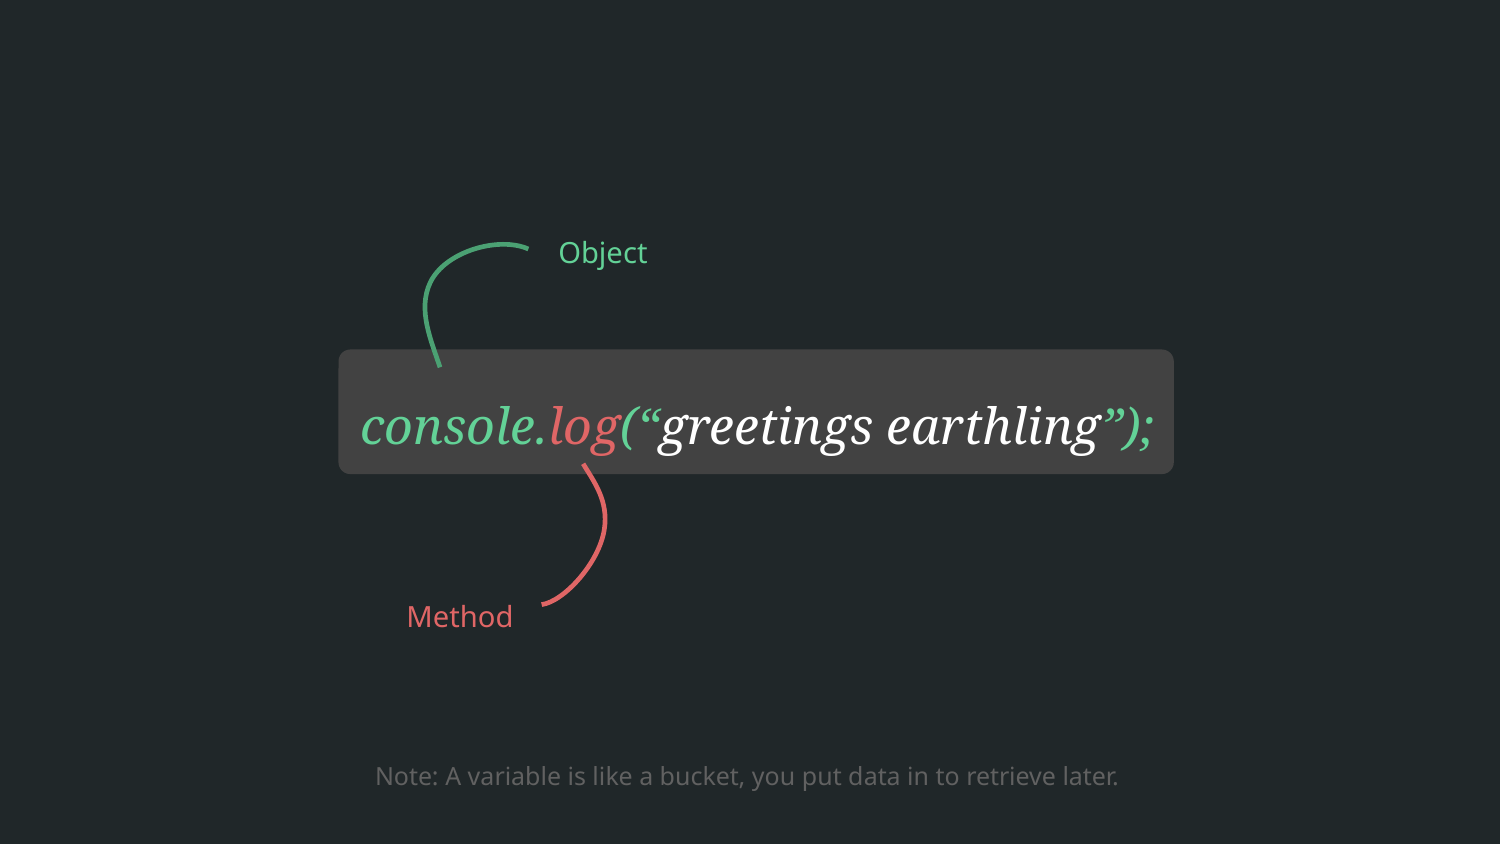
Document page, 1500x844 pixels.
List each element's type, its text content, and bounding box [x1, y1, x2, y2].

title console.log(“greetings earthling”); [80, 86, 1436, 740]
text_box Object [543, 214, 1045, 308]
text_box Note: A variable is like a bucket, you put data in to retrieve later. [59, 740, 1436, 807]
text_box [424, 244, 529, 368]
text_box Method [211, 578, 529, 645]
text_box [541, 463, 606, 605]
